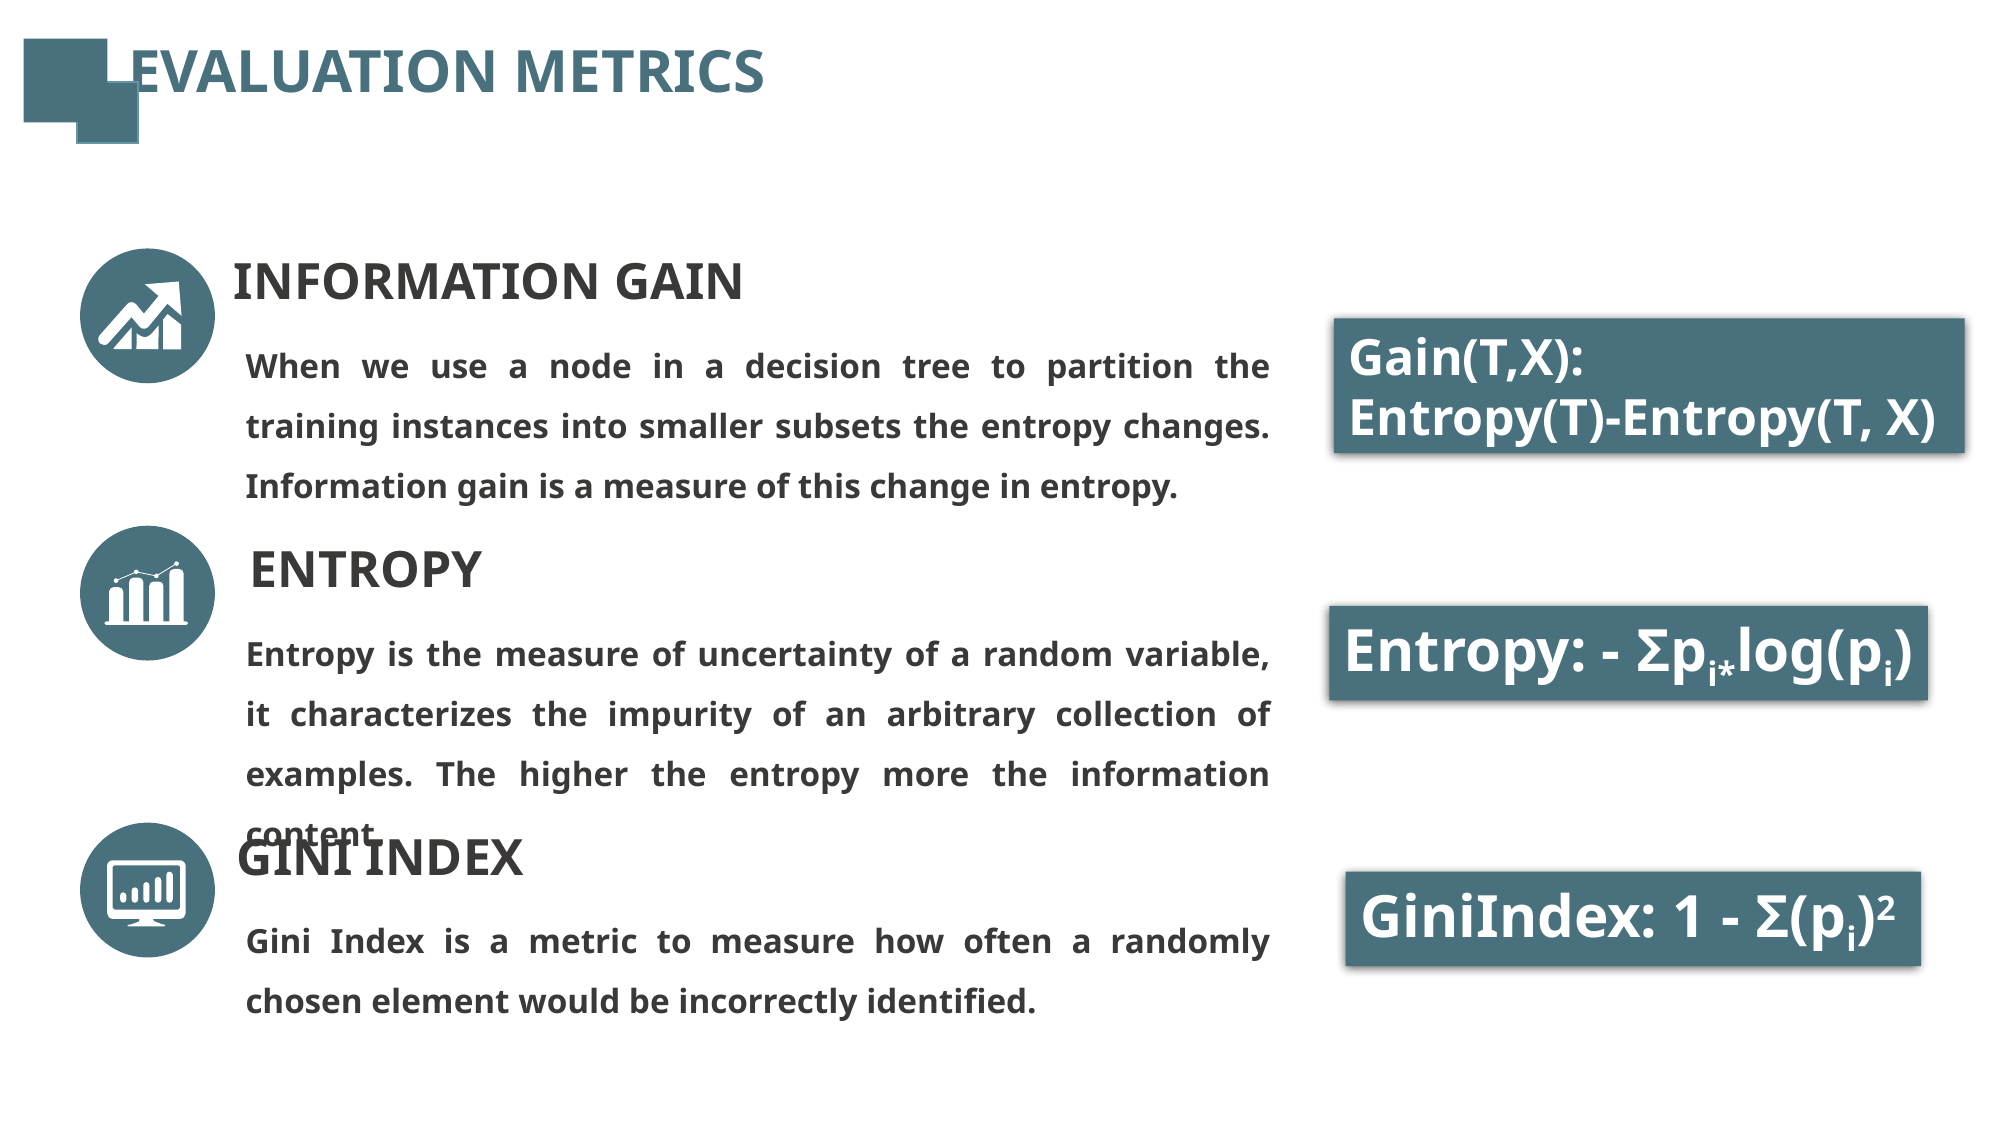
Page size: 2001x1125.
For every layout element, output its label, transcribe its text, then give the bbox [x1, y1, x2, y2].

text_box INFORMATION GAIN [219, 242, 761, 318]
text_box Gain(T,X): Entropy(T)-Entropy(T, X) [1333, 318, 1965, 454]
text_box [104, 561, 189, 625]
text_box ENTROPY [235, 530, 499, 605]
text_box [79, 524, 216, 662]
text_box When we use a node in a decision tree to partition the training instances into smaller subsets the entropy changes. Information gain is a measure of this change in entropy. [230, 318, 1287, 513]
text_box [97, 281, 182, 350]
text_box [79, 247, 216, 385]
text_box Entropy: - Σpi*log(pi) [1329, 605, 1928, 701]
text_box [23, 38, 138, 143]
text_box [79, 821, 216, 959]
text_box Gini Index is a metric to measure how often a randomly chosen element would be incorrectly identified. [230, 893, 1287, 1028]
text_box EVALUATION METRICS [113, 26, 780, 112]
text_box GINI INDEX [222, 817, 540, 893]
text_box Entropy is the measure of uncertainty of a random variable, it characterizes the impurity of an arbitrary collection of examples. The higher the entropy more the information content. [230, 605, 1287, 861]
text_box GiniIndex: 1 - Σ(pi)2 [1345, 871, 1922, 967]
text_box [107, 860, 186, 927]
